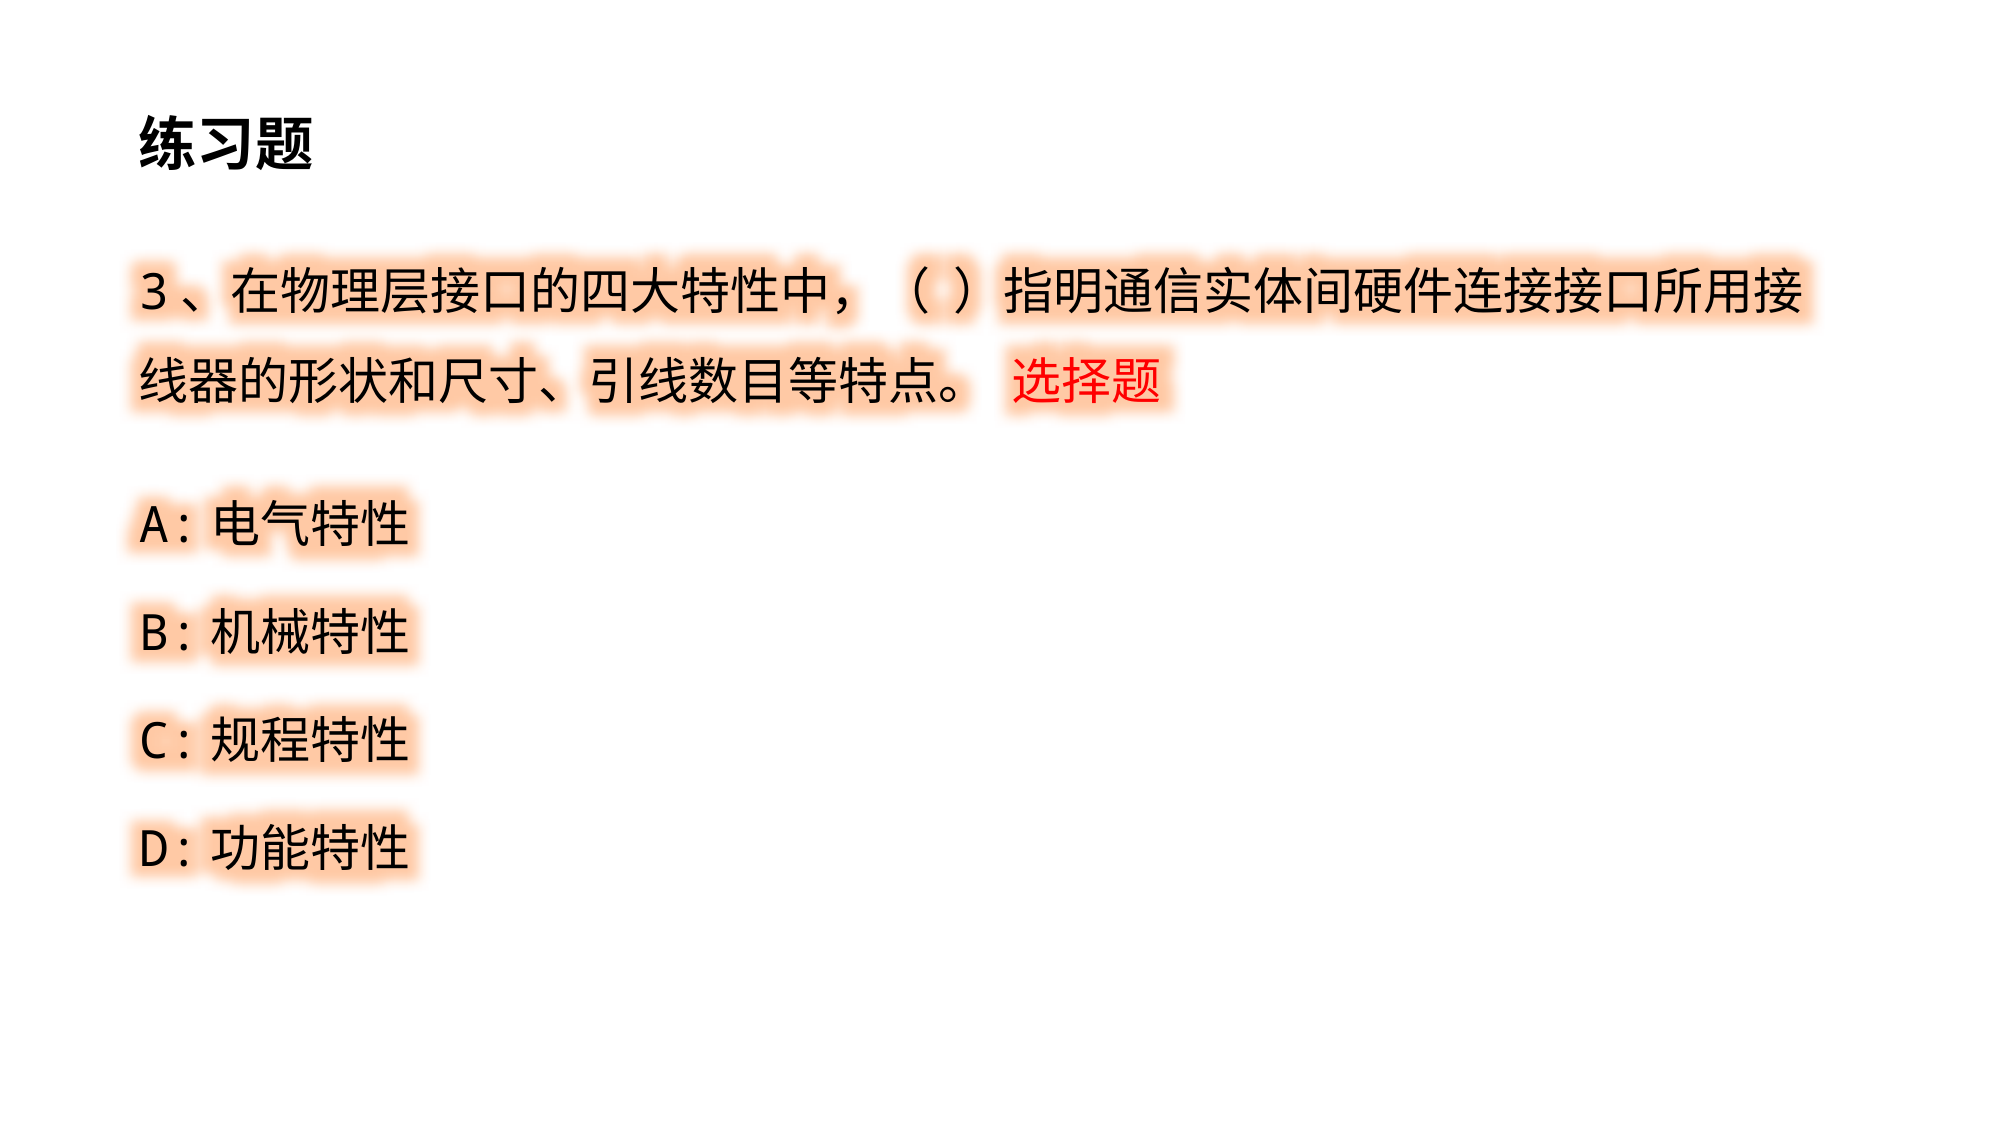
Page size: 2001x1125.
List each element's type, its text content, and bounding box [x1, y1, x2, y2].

text_box 3、在物理层接口的四大特性中，（ ）指明通信实体间硬件连接接口所用接线器的形状和尺寸、引线数目等特点。 选择题 A:电气特性 B:机械特性 C:规程特性 D:功能特性 [120, 219, 1839, 1047]
text_box 练习题 [120, 97, 1568, 187]
